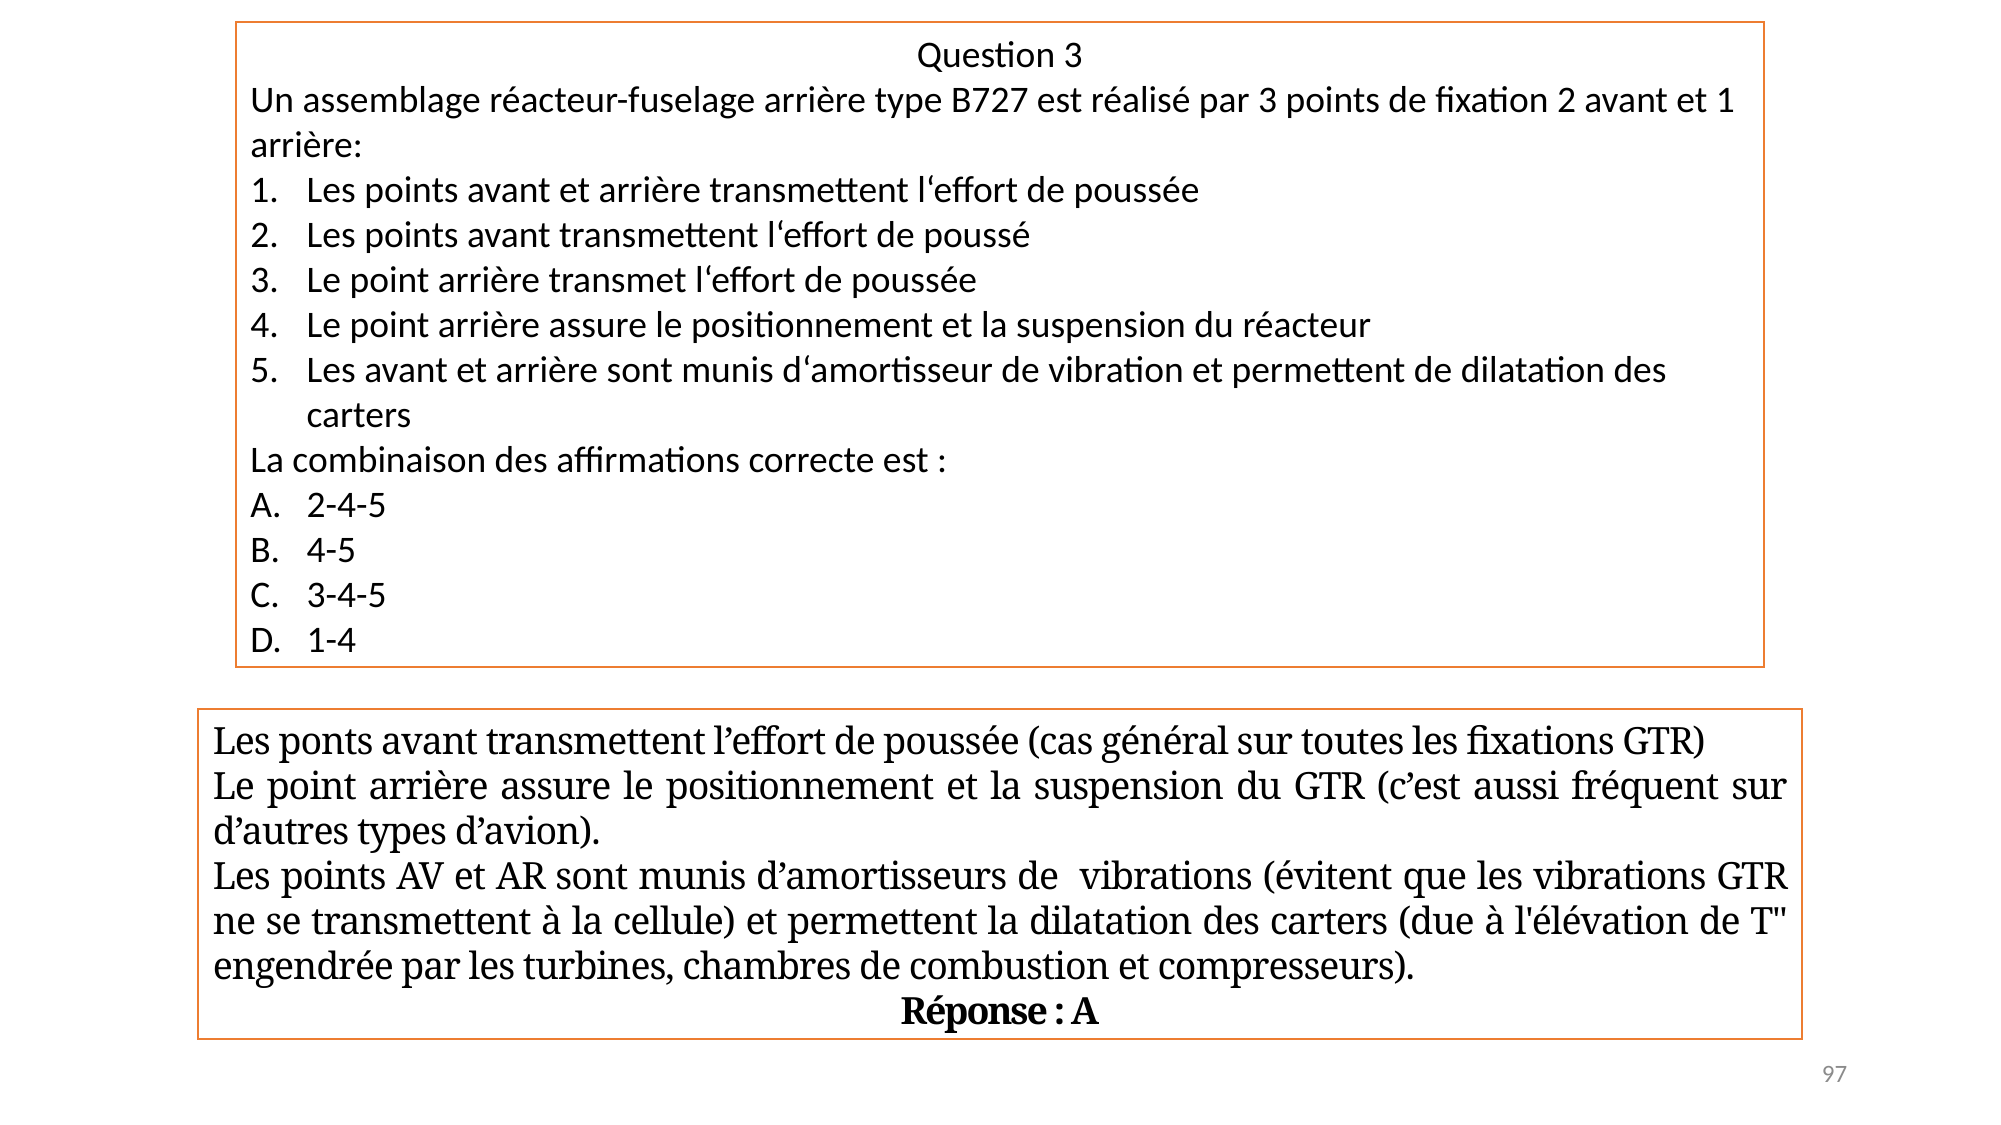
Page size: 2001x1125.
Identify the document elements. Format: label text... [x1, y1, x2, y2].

text_box Question 3 Un assemblage réacteur-fuselage arrière type B727 est réalisé par 3 points de fixation 2 avant et 1 arrière: Les points avant et arrière transmettent l‘effort de poussée Les points avant transmettent l‘effort de poussé Le point arrière transmet l‘effort de poussée Le point arrière assure le positionnement et la suspension du réacteur Les avant et arrière sont munis d‘amortisseur de vibration et permettent de dilatation des carters La combinaison des affirmations correcte est : 2-4-5 4-5 3-4-5 1-4 [235, 21, 1765, 668]
text_box Les ponts avant transmettent l’effort de poussée (cas général sur toutes les fixations GTR) Le point arrière assure le positionnement et la suspension du GTR (c’est aussi fréquent sur d’autres types d’avion). Les points AV et AR sont munis d’amortisseurs de vibrations (évitent que les vibrations GTR ne se transmettent à la cellule) et permettent la dilatation des carters (due à l'élévation de T" engendrée par les turbines, chambres de combustion et compresseurs). Réponse : A [197, 708, 1803, 1040]
slide_number 97 [1412, 1042, 1863, 1103]
